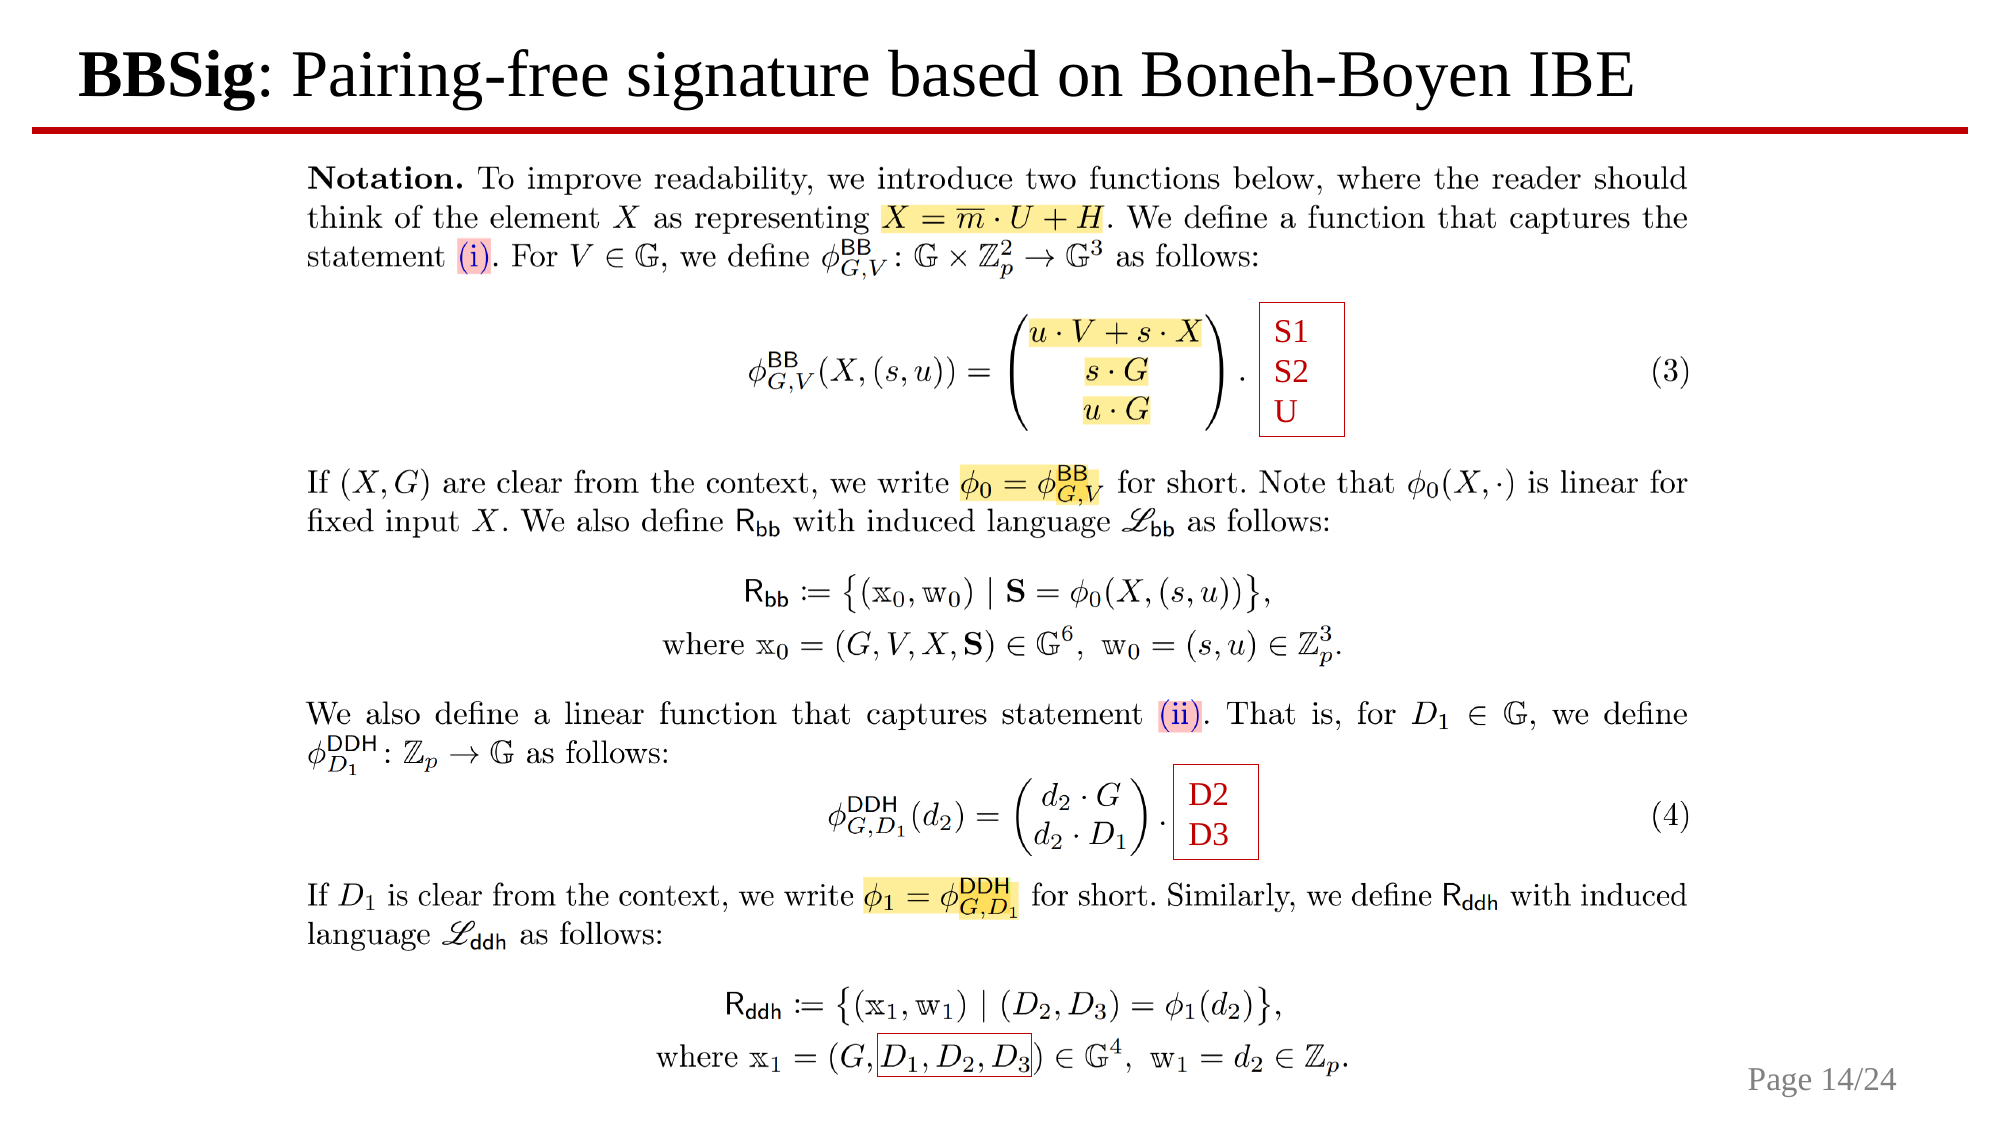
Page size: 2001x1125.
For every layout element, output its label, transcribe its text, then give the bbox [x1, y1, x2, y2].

text_box BBSig: Pairing-free signature based on Boneh-Boyen IBE [63, 22, 1654, 118]
picture [299, 158, 1701, 1086]
